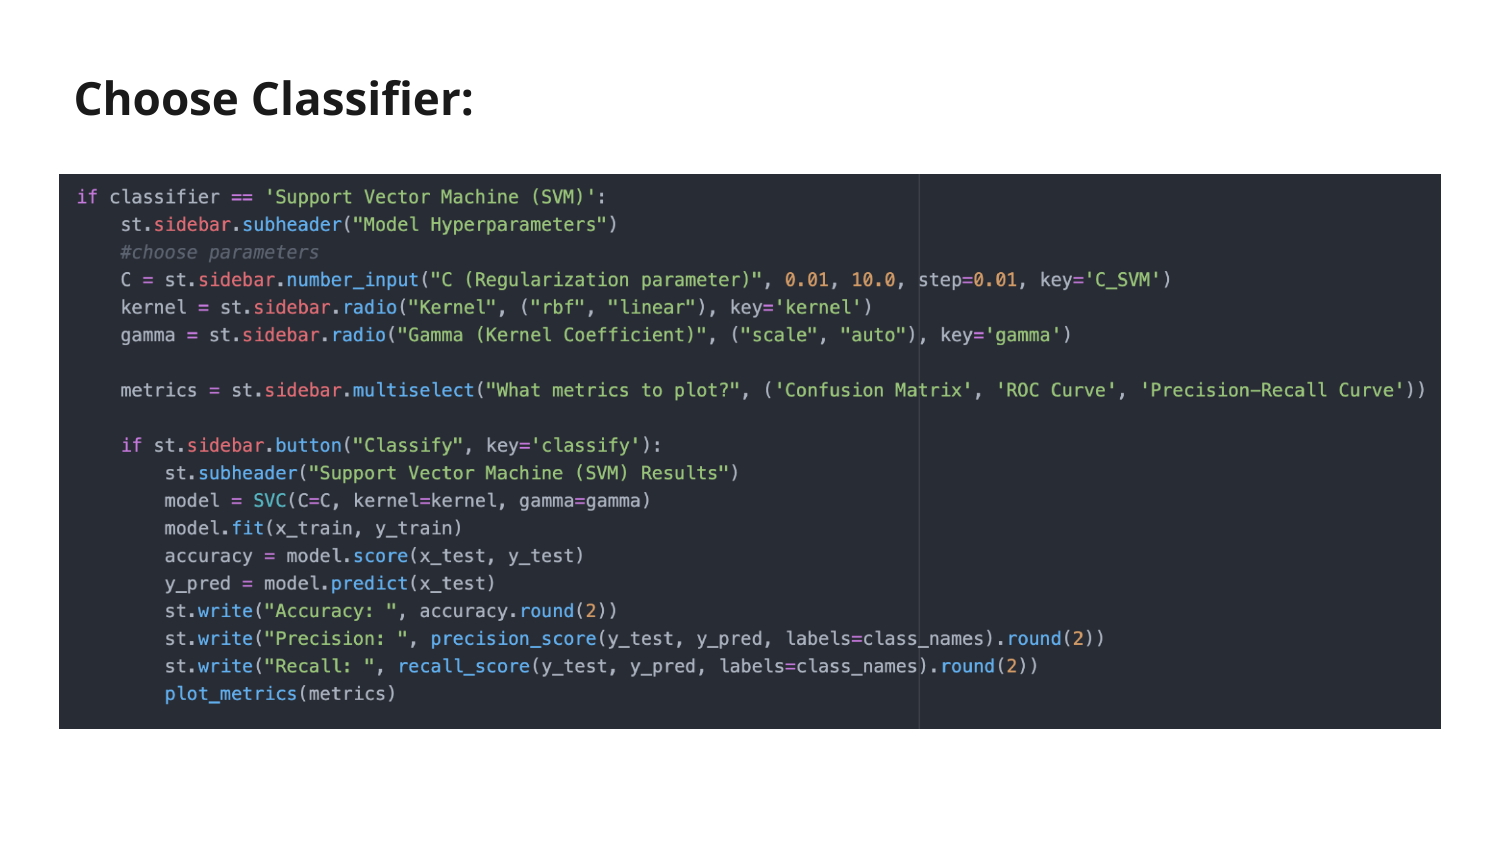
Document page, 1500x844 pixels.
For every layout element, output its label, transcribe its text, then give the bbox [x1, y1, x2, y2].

title Choose Classifier: [58, 54, 978, 173]
picture [59, 174, 1441, 729]
